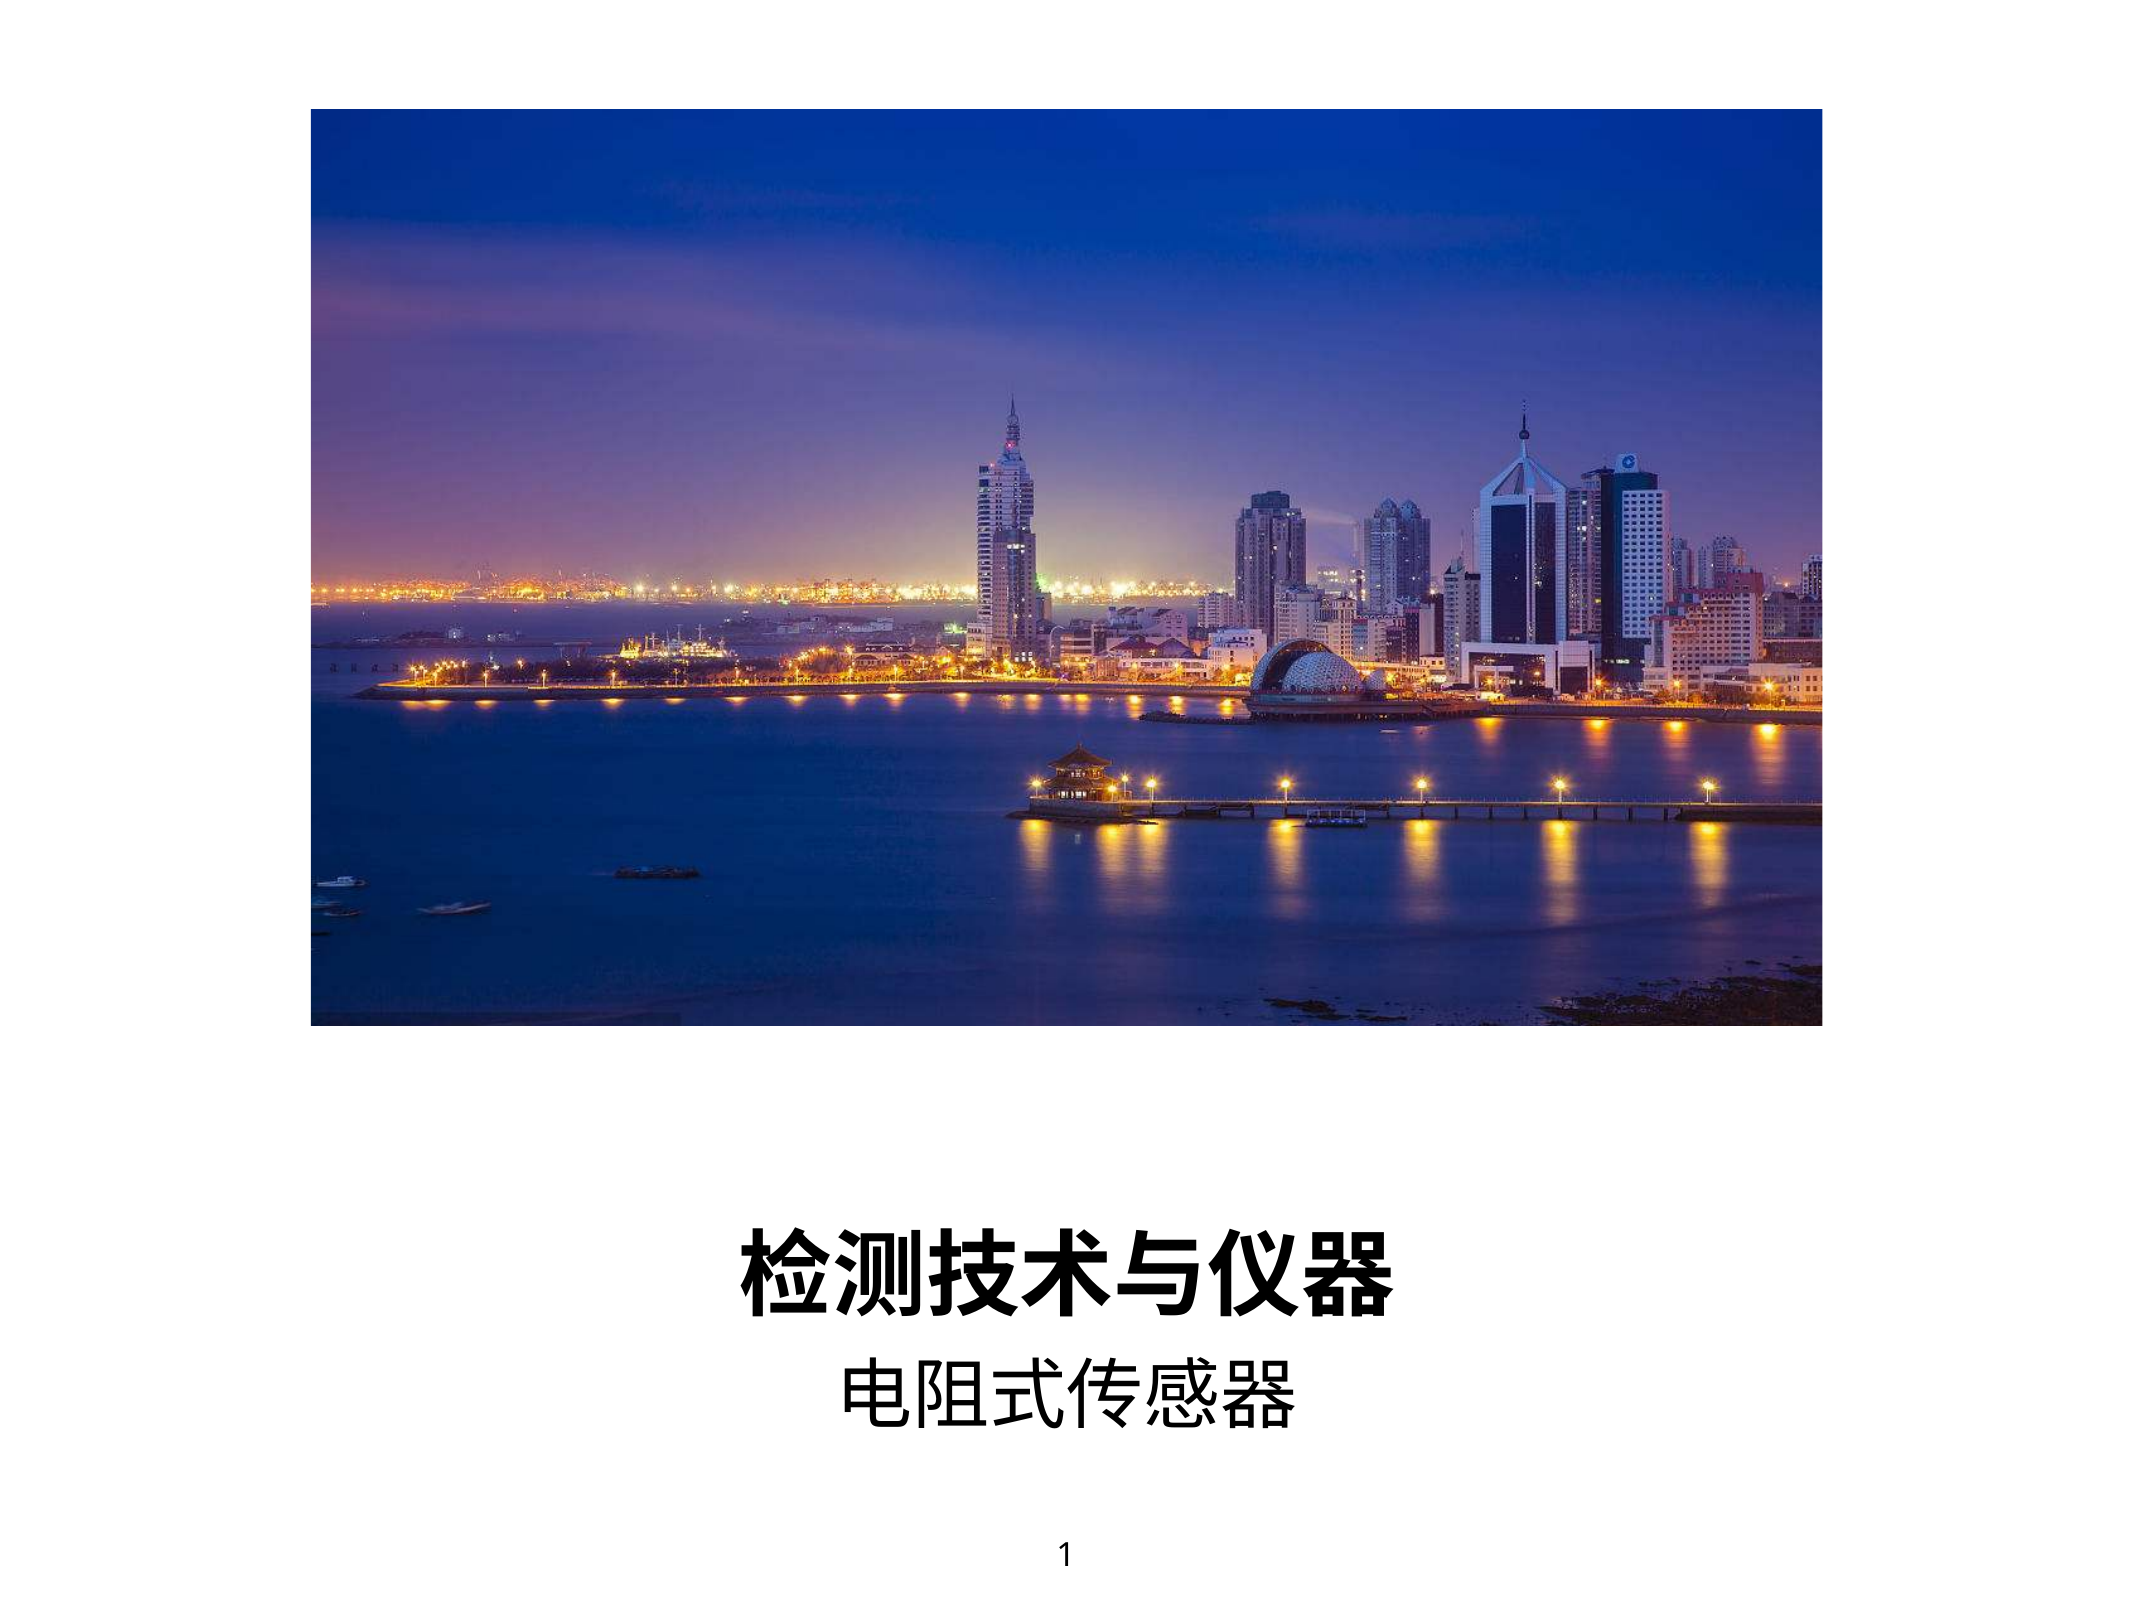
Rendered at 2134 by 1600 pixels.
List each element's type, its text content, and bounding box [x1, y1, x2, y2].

list 电阻式传感器 [207, 1336, 1926, 1524]
slide_number 1 [1037, 1524, 1095, 1579]
title 检测技术与仪器 [207, 1101, 1926, 1336]
picture [310, 108, 1823, 1026]
